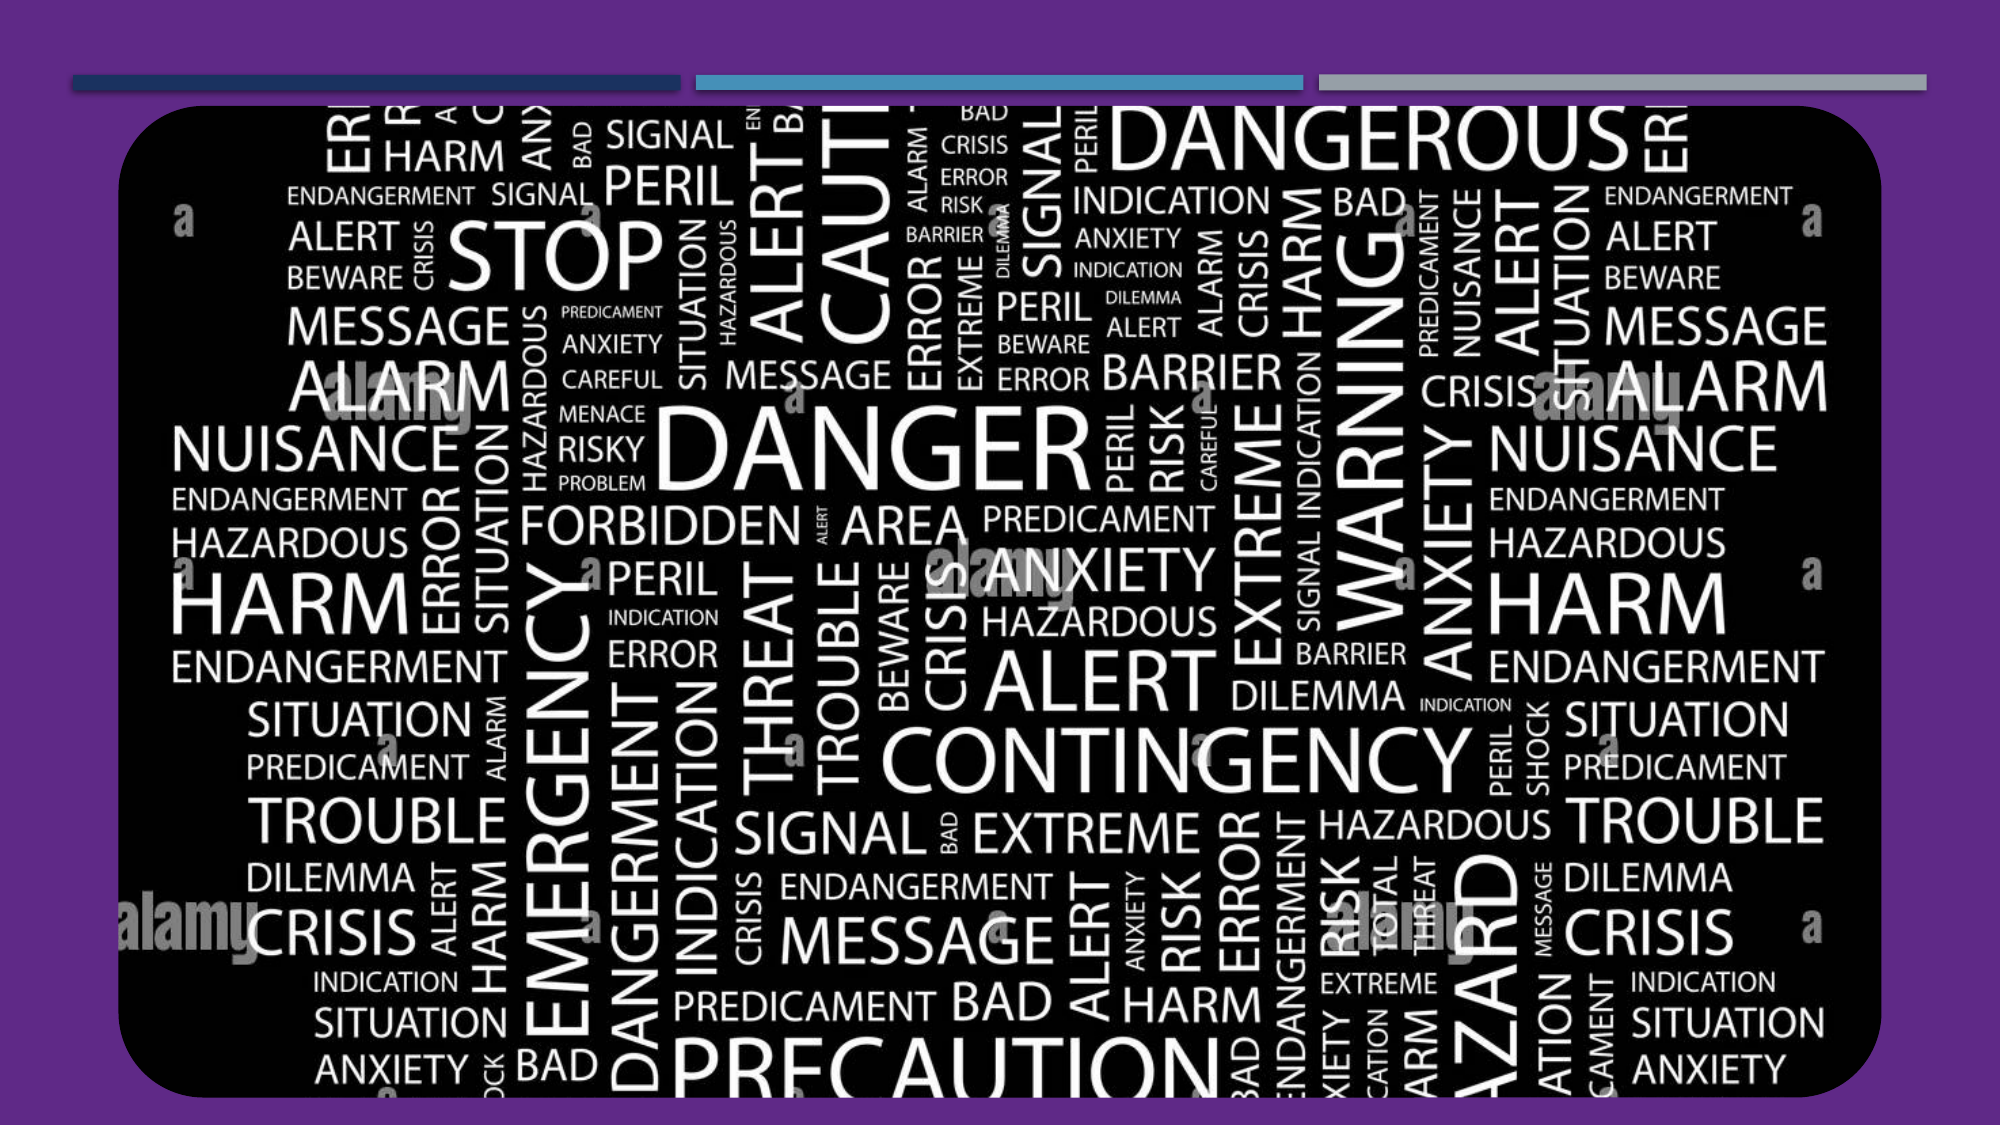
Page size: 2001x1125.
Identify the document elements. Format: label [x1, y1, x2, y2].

picture [117, 105, 1882, 1099]
